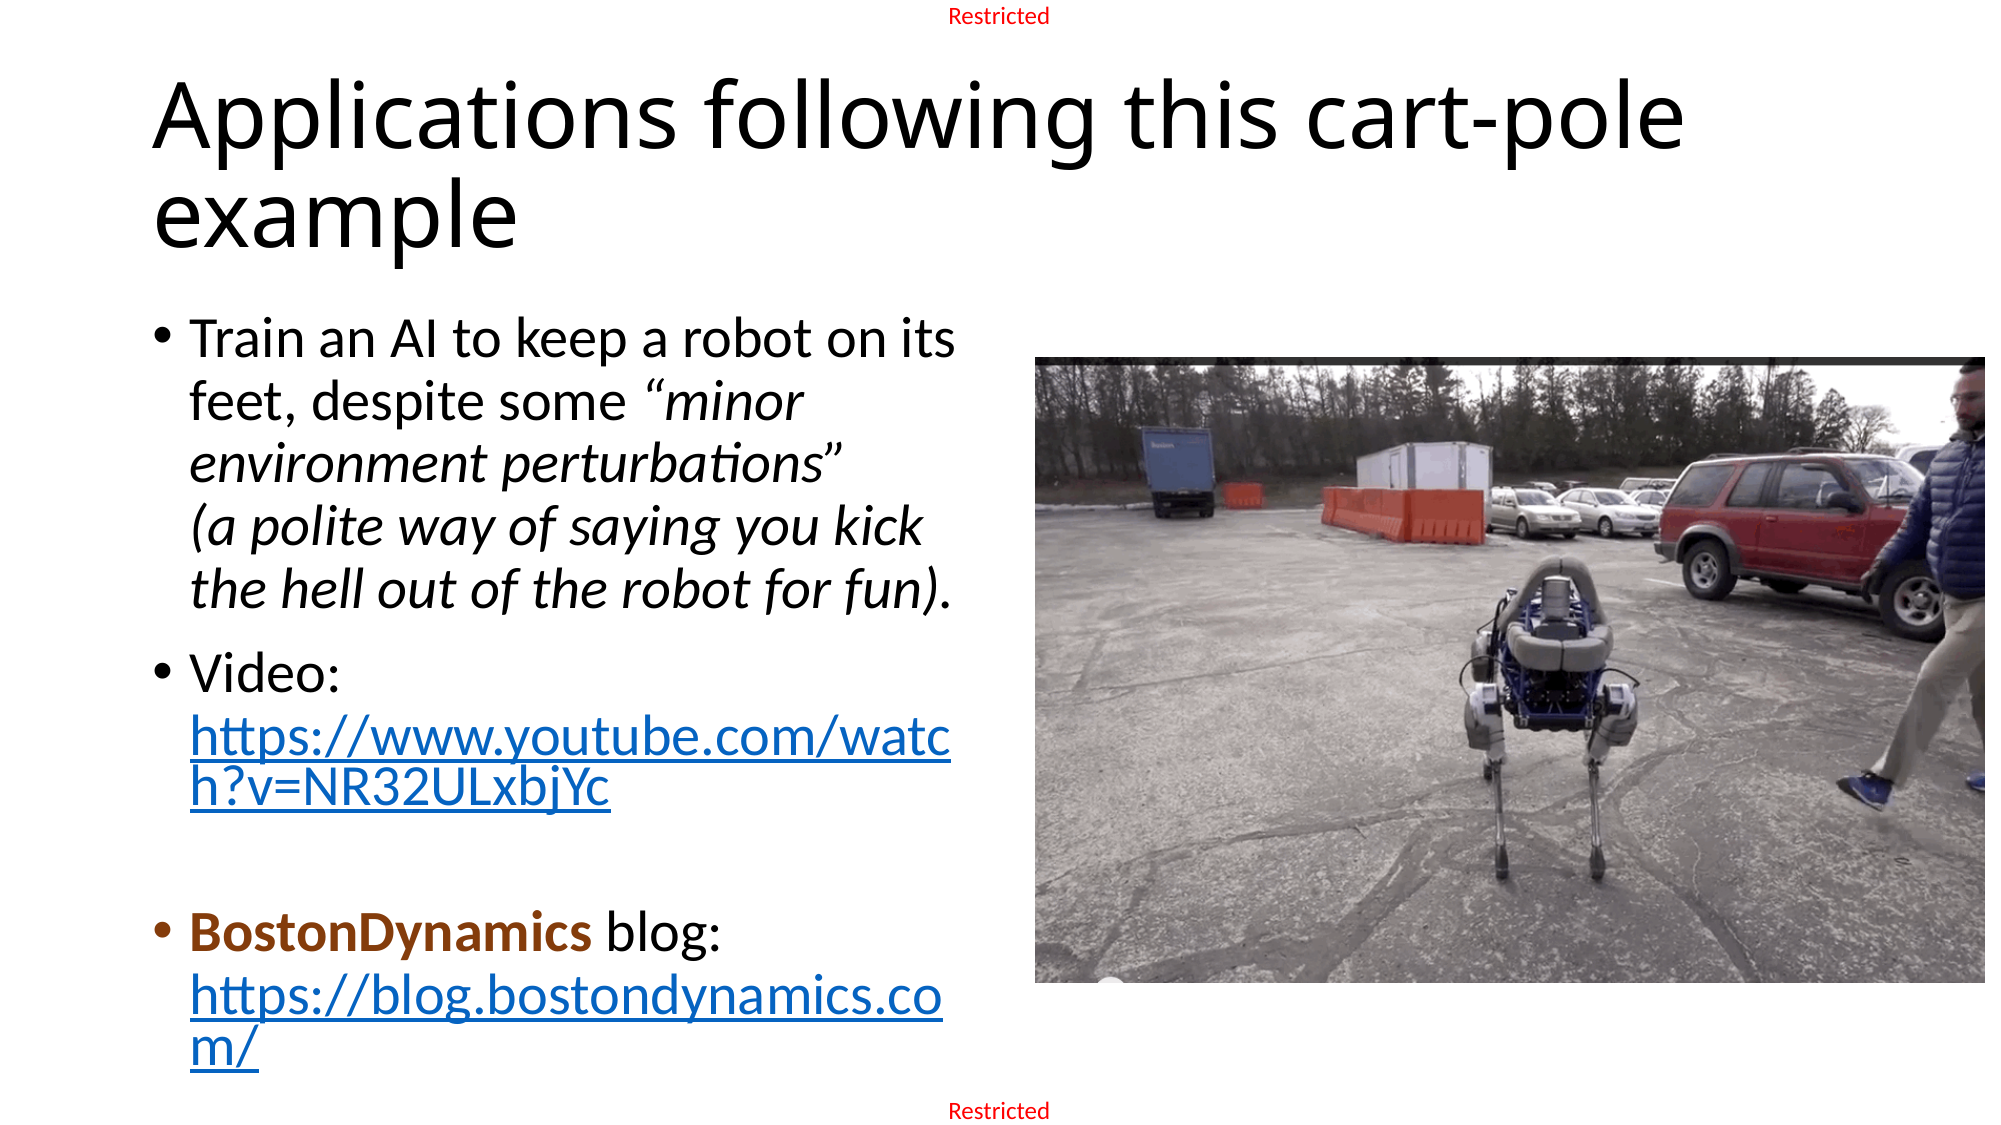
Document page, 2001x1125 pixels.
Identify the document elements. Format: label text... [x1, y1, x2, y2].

list Train an AI to keep a robot on its feet, despite some “minor environment perturbations” (a polite way of saying you kick the hell out of the robot for fun). Video: https://www.youtube.com/watch?v=NR32ULxbjYc BostonDynamics blog: https://blog.bostondynamics.com/ [137, 299, 988, 1125]
title Applications following this cart-pole example [137, 59, 1863, 278]
picture [1035, 357, 1985, 984]
